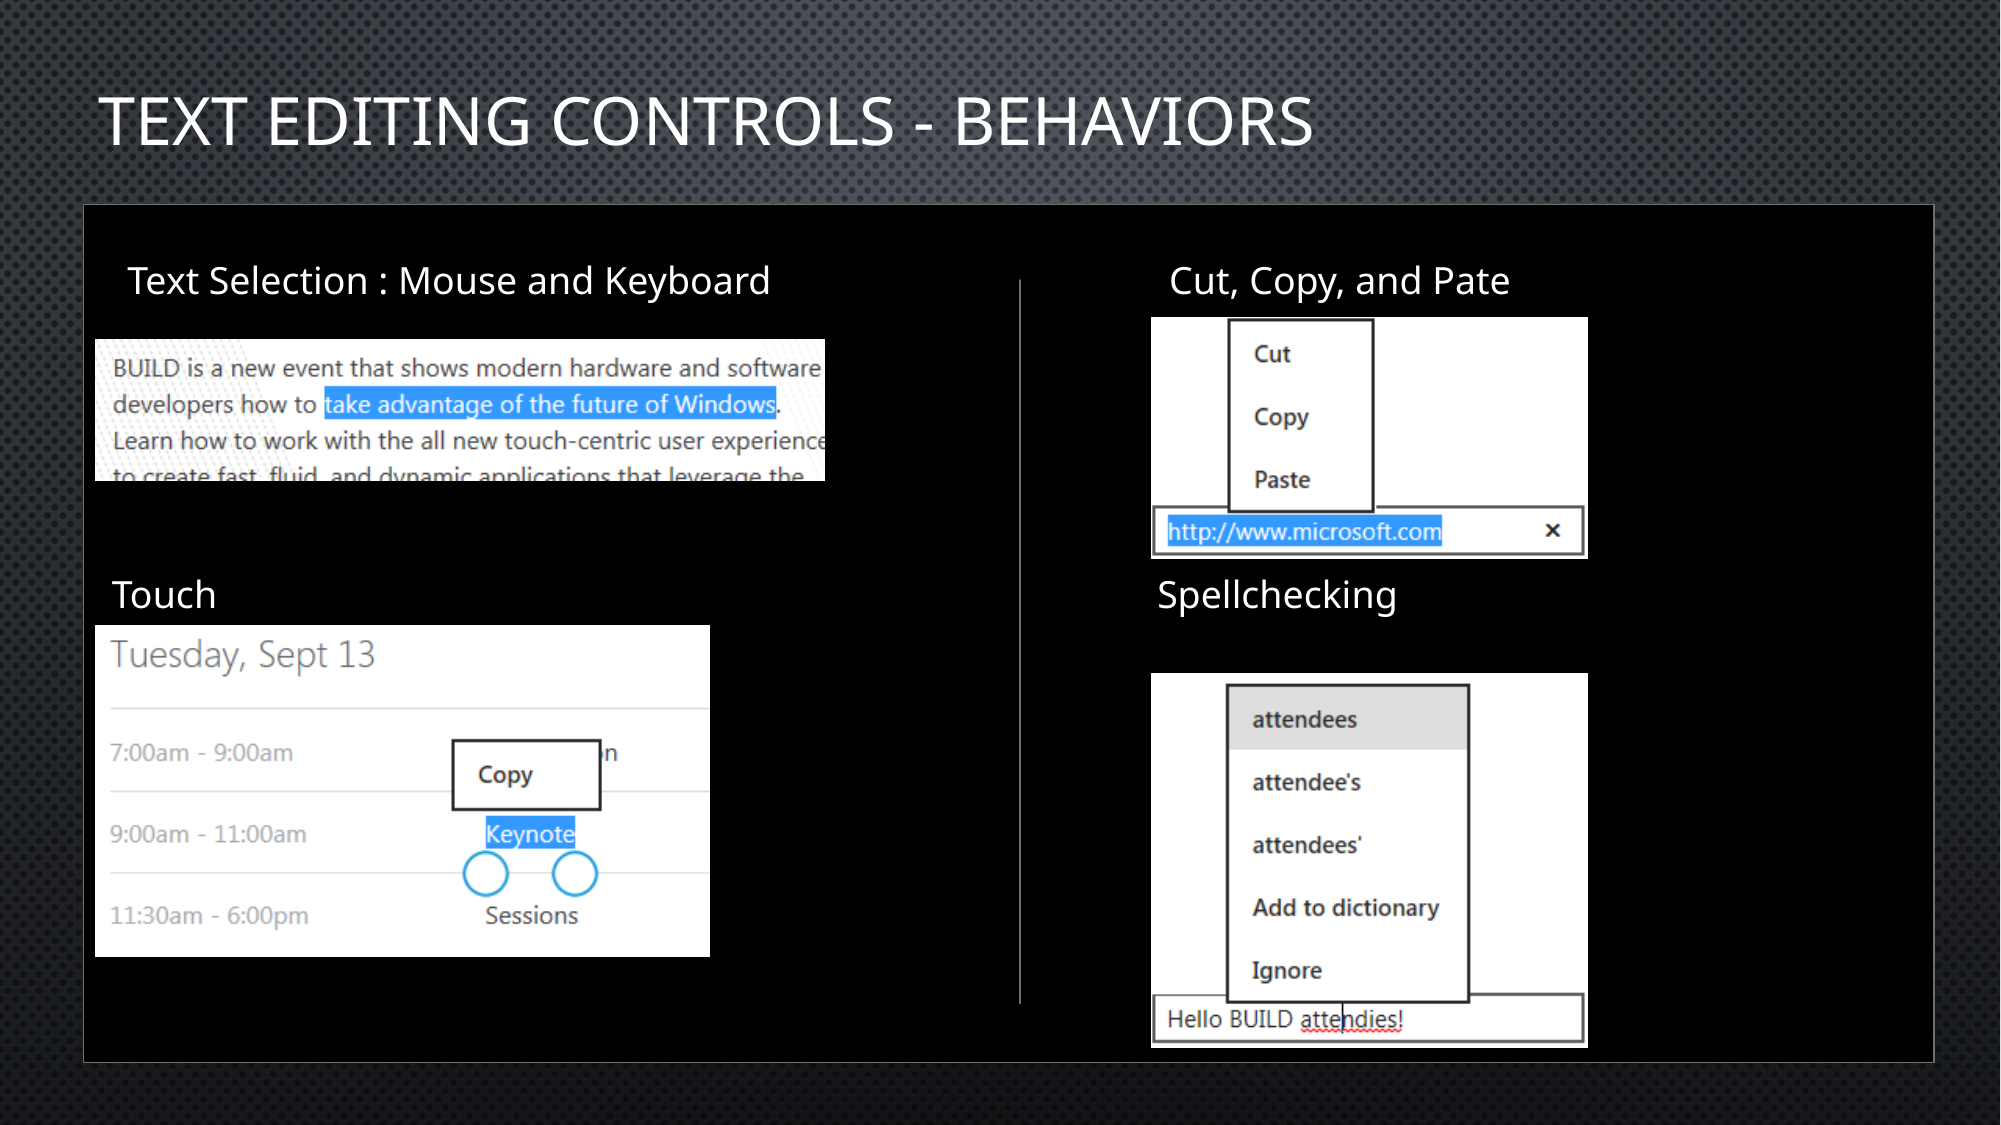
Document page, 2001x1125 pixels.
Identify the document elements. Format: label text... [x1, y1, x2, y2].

text_box Touch [111, 571, 218, 617]
picture [94, 624, 710, 957]
picture [1151, 317, 1588, 559]
text_box Spellchecking [1157, 571, 1399, 617]
picture [1151, 673, 1588, 1048]
text_box [83, 204, 1935, 1063]
picture [94, 339, 826, 481]
text_box Text Selection : Mouse and Keyboard [127, 257, 773, 303]
title Text editing controls - behaviors [83, 44, 1709, 194]
text_box Cut, Copy, and Pate [1169, 257, 1512, 303]
